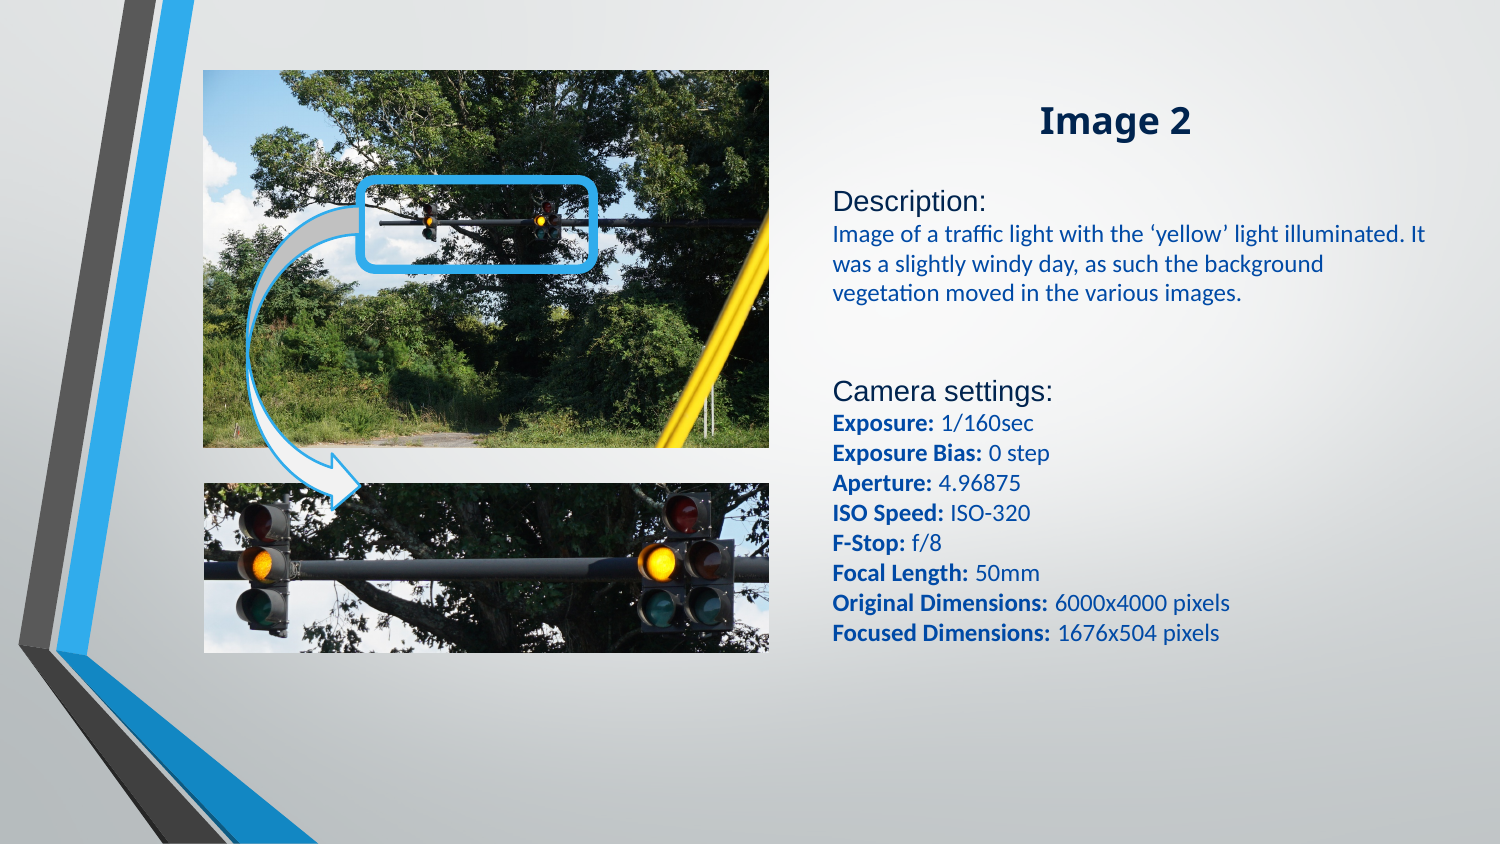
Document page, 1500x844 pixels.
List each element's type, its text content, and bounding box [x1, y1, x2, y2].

text_box Description: Image of a traffic light with the ‘yellow’ light illuminated. It was a slightly windy day, as such the background vegetation moved in the various images. Camera settings: Exposure: 1/160sec Exposure Bias: 0 step Aperture: 4.96875 ISO Speed: ISO-320 F-Stop: f/8 Focal Length: 50mm Original Dimensions: 6000x4000 pixels Focused Dimensions: 1676x504 pixels [817, 167, 1448, 788]
picture [203, 70, 770, 448]
list Image 2 [912, 81, 1319, 167]
text_box [268, 448, 360, 483]
picture [203, 483, 769, 654]
